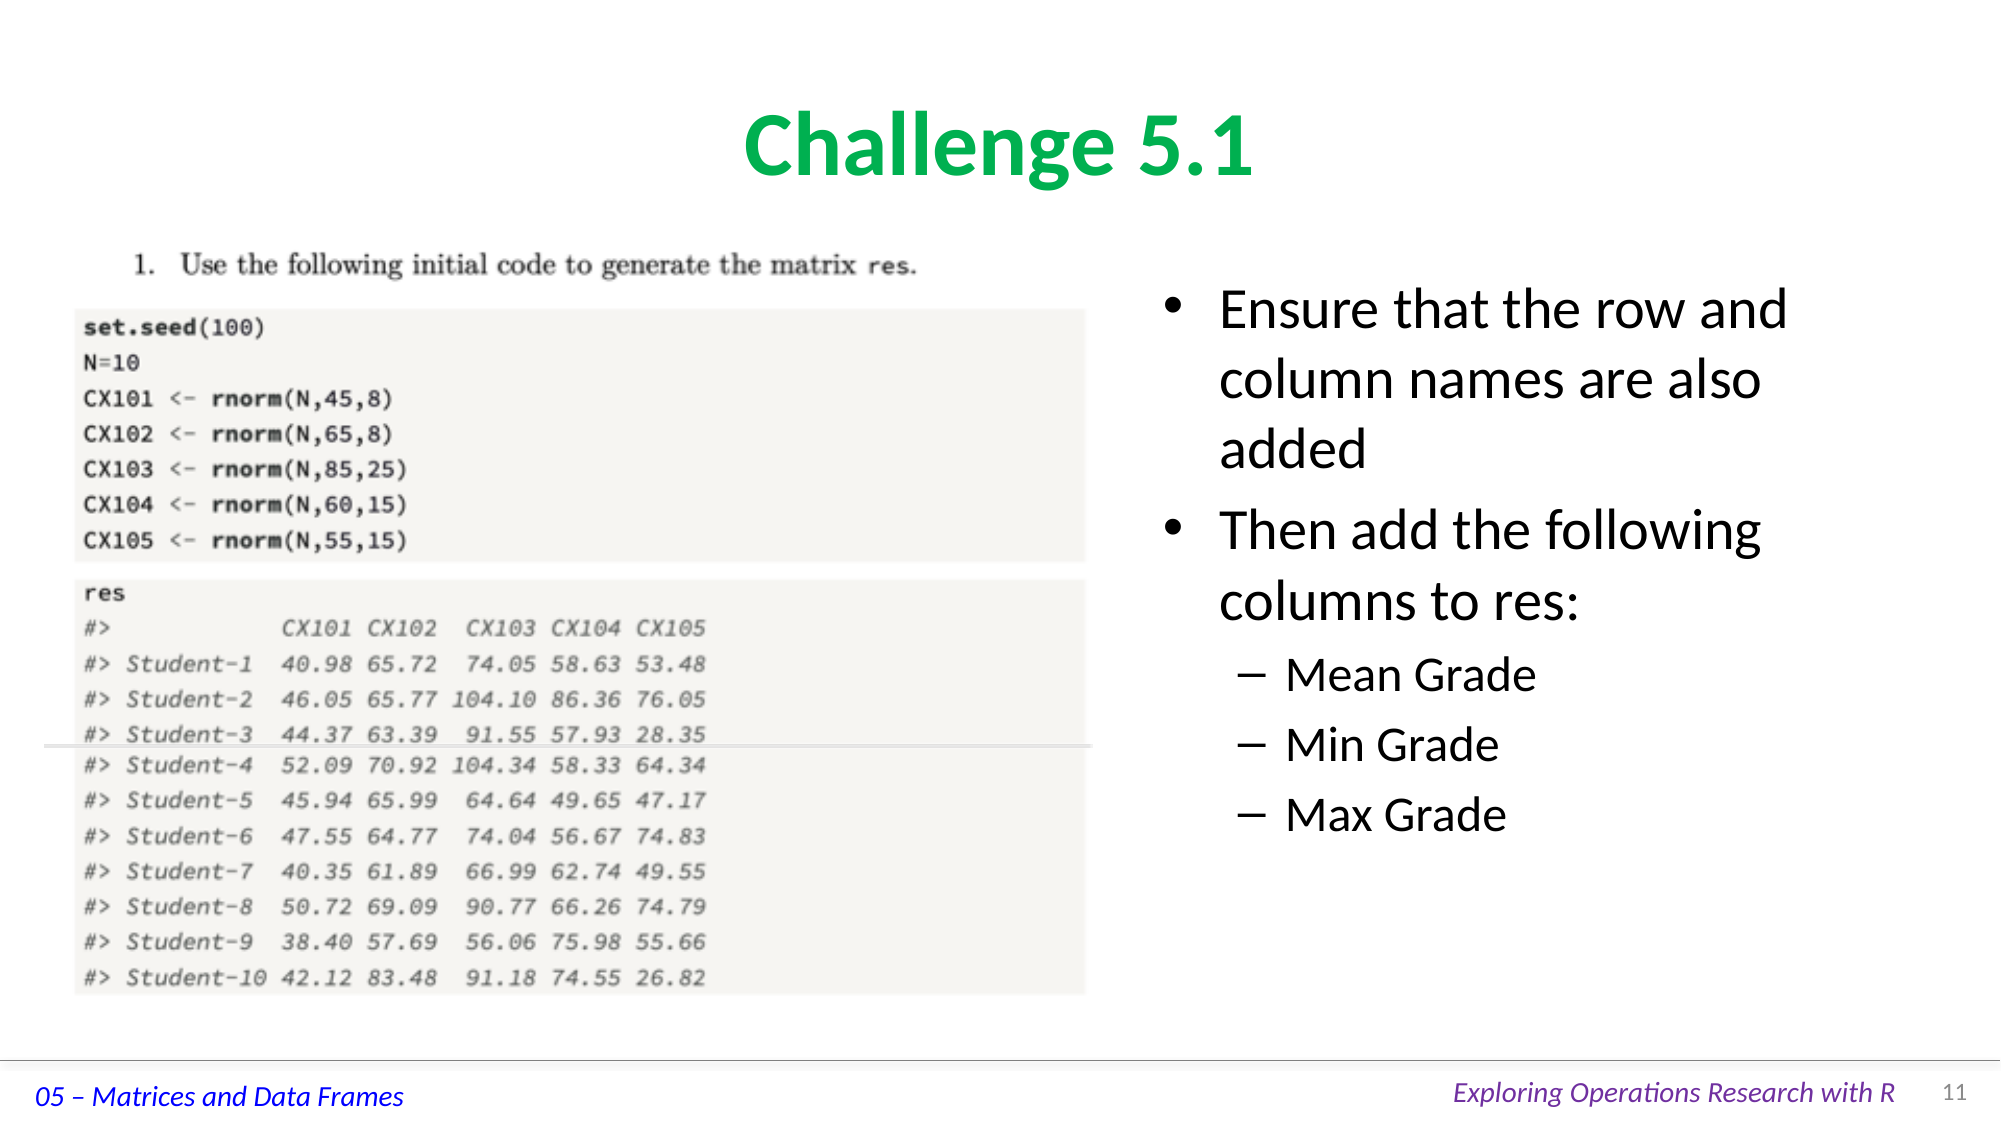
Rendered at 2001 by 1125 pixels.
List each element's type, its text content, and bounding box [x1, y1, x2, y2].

picture [44, 232, 1093, 998]
slide_number 11 [1899, 1060, 1983, 1120]
title Challenge 5.1 [99, 45, 1900, 233]
list Ensure that the row and column names are also added Then add the following columns to res: Mean Grade Min Grade Max Grade [1147, 262, 1900, 1005]
